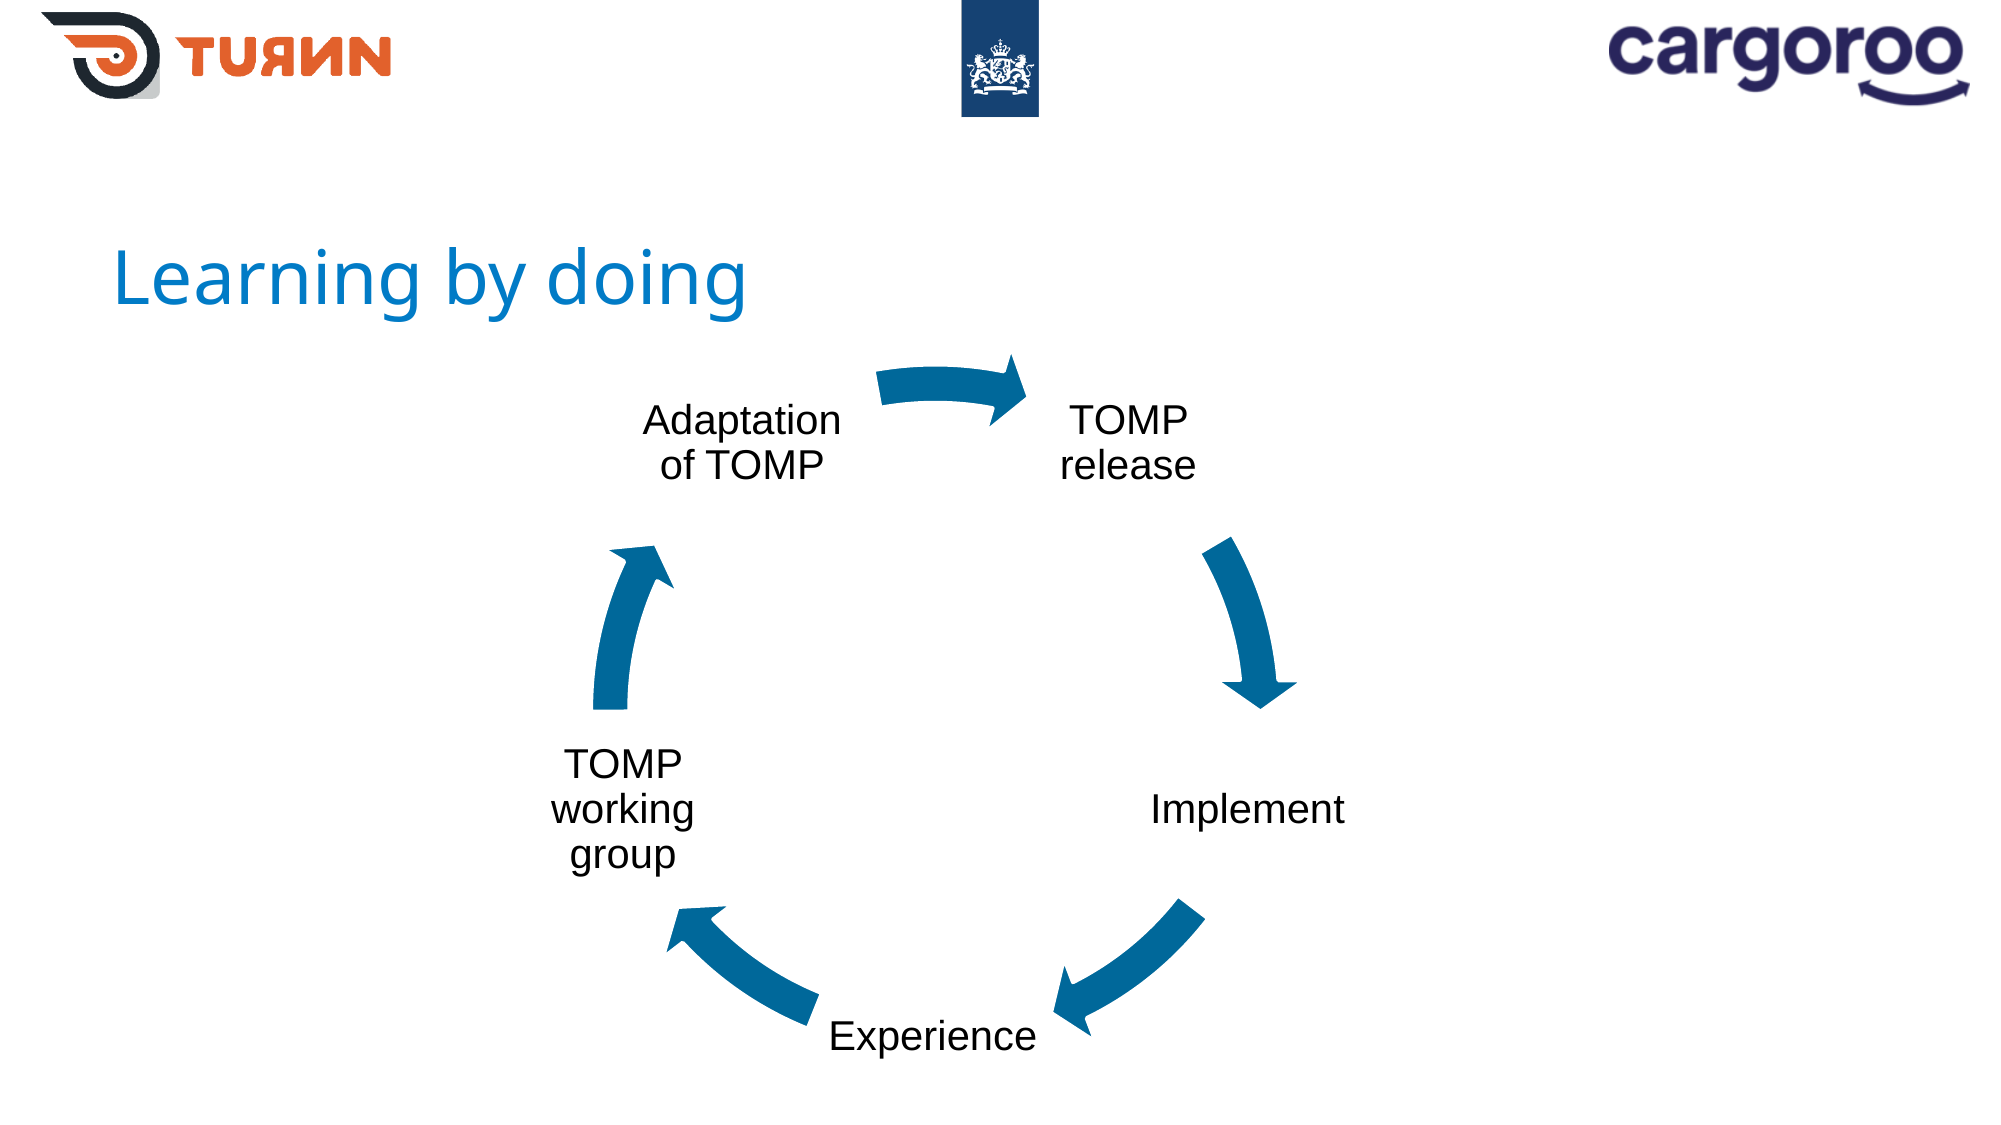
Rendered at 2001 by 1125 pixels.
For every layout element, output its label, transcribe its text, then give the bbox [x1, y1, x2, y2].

picture [1608, 12, 1970, 122]
picture [924, 0, 1075, 166]
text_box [351, 338, 1561, 1125]
picture [40, 12, 392, 99]
title Learning by doing [103, 172, 1897, 329]
